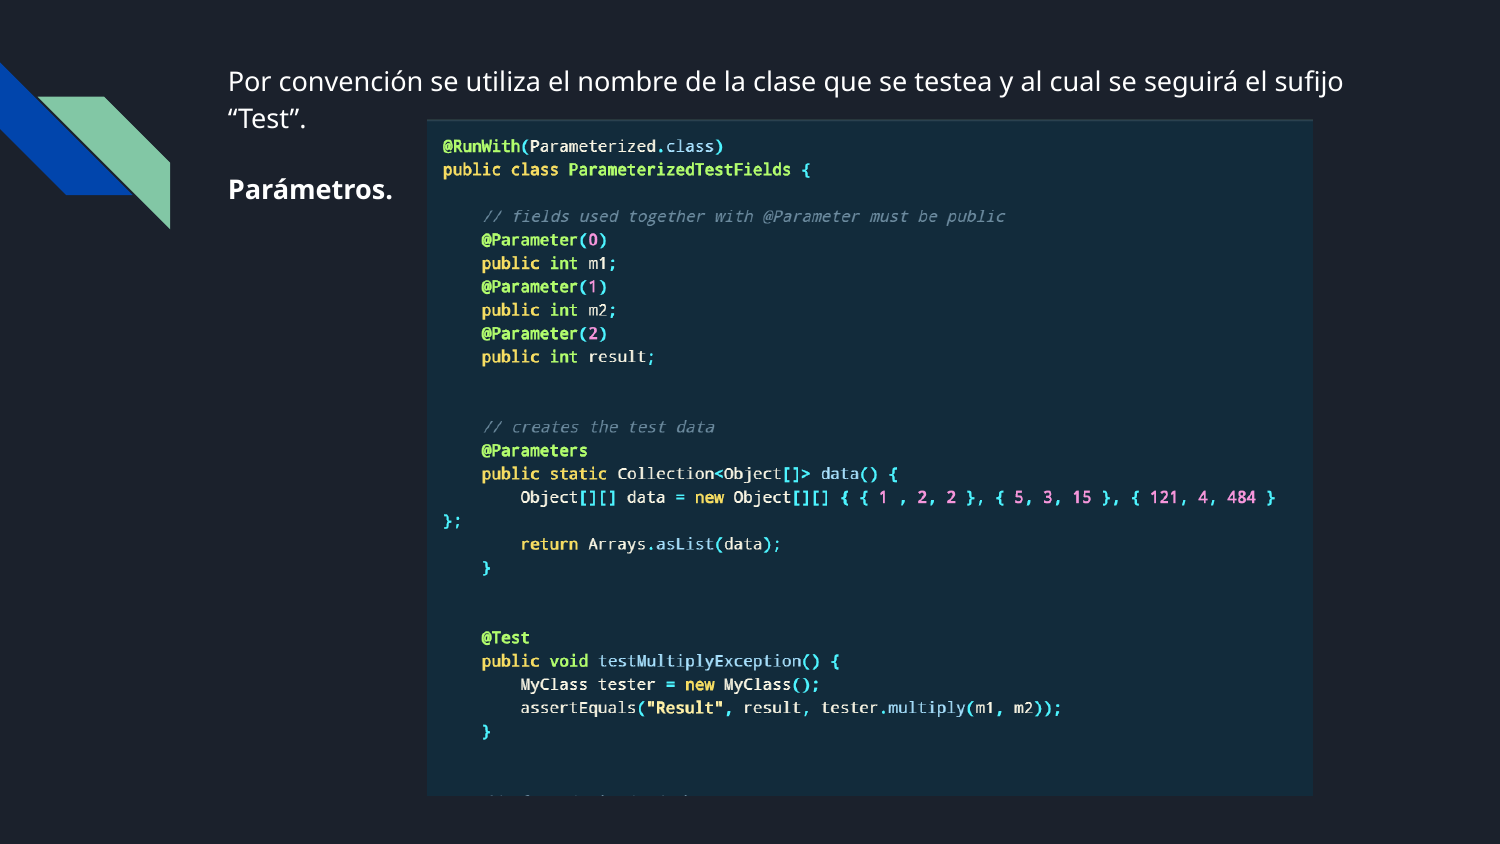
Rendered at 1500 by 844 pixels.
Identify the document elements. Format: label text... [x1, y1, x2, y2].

picture [426, 118, 1314, 796]
list Por convención se utiliza el nombre de la clase que se testea y al cual se seguirá el sufijo “Test”. Parámetros. [212, 44, 1368, 523]
